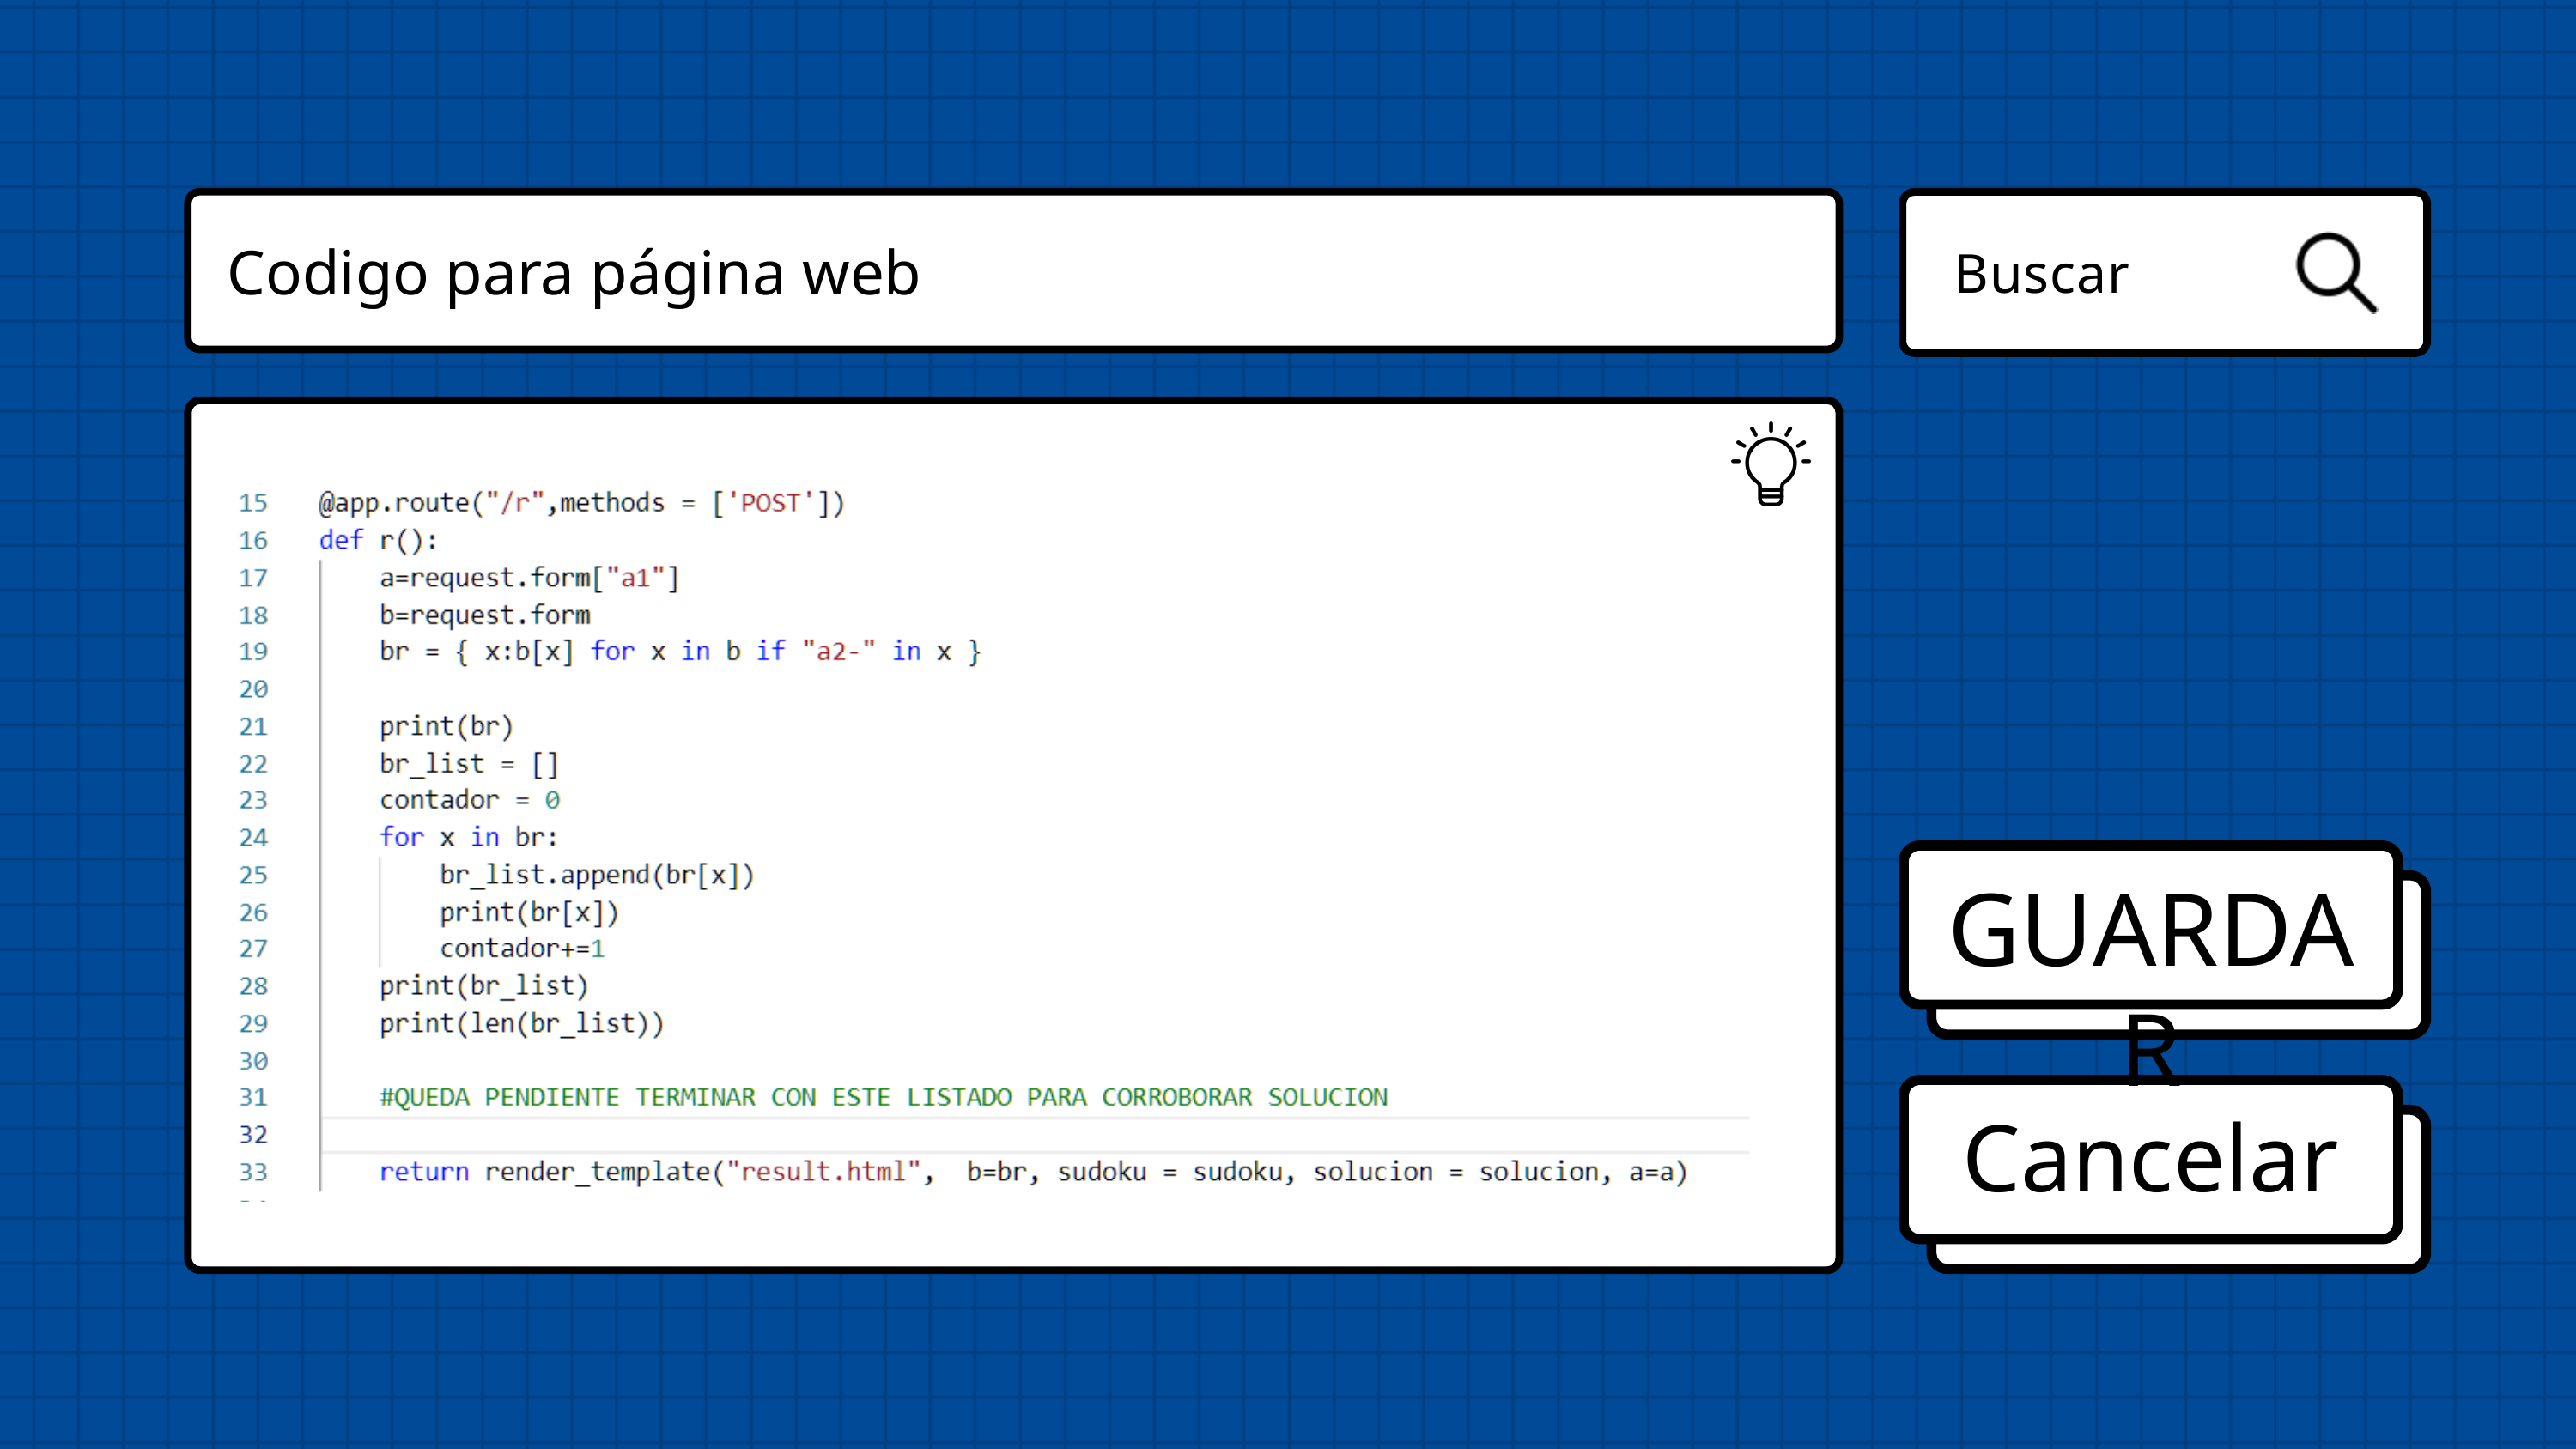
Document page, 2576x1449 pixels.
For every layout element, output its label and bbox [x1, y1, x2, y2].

text_box [184, 187, 1844, 354]
picture [0, 0, 2576, 1449]
text_box [1898, 840, 2432, 1040]
text_box [184, 396, 1844, 1275]
text_box [1898, 187, 2432, 358]
text_box [1898, 1074, 2432, 1275]
